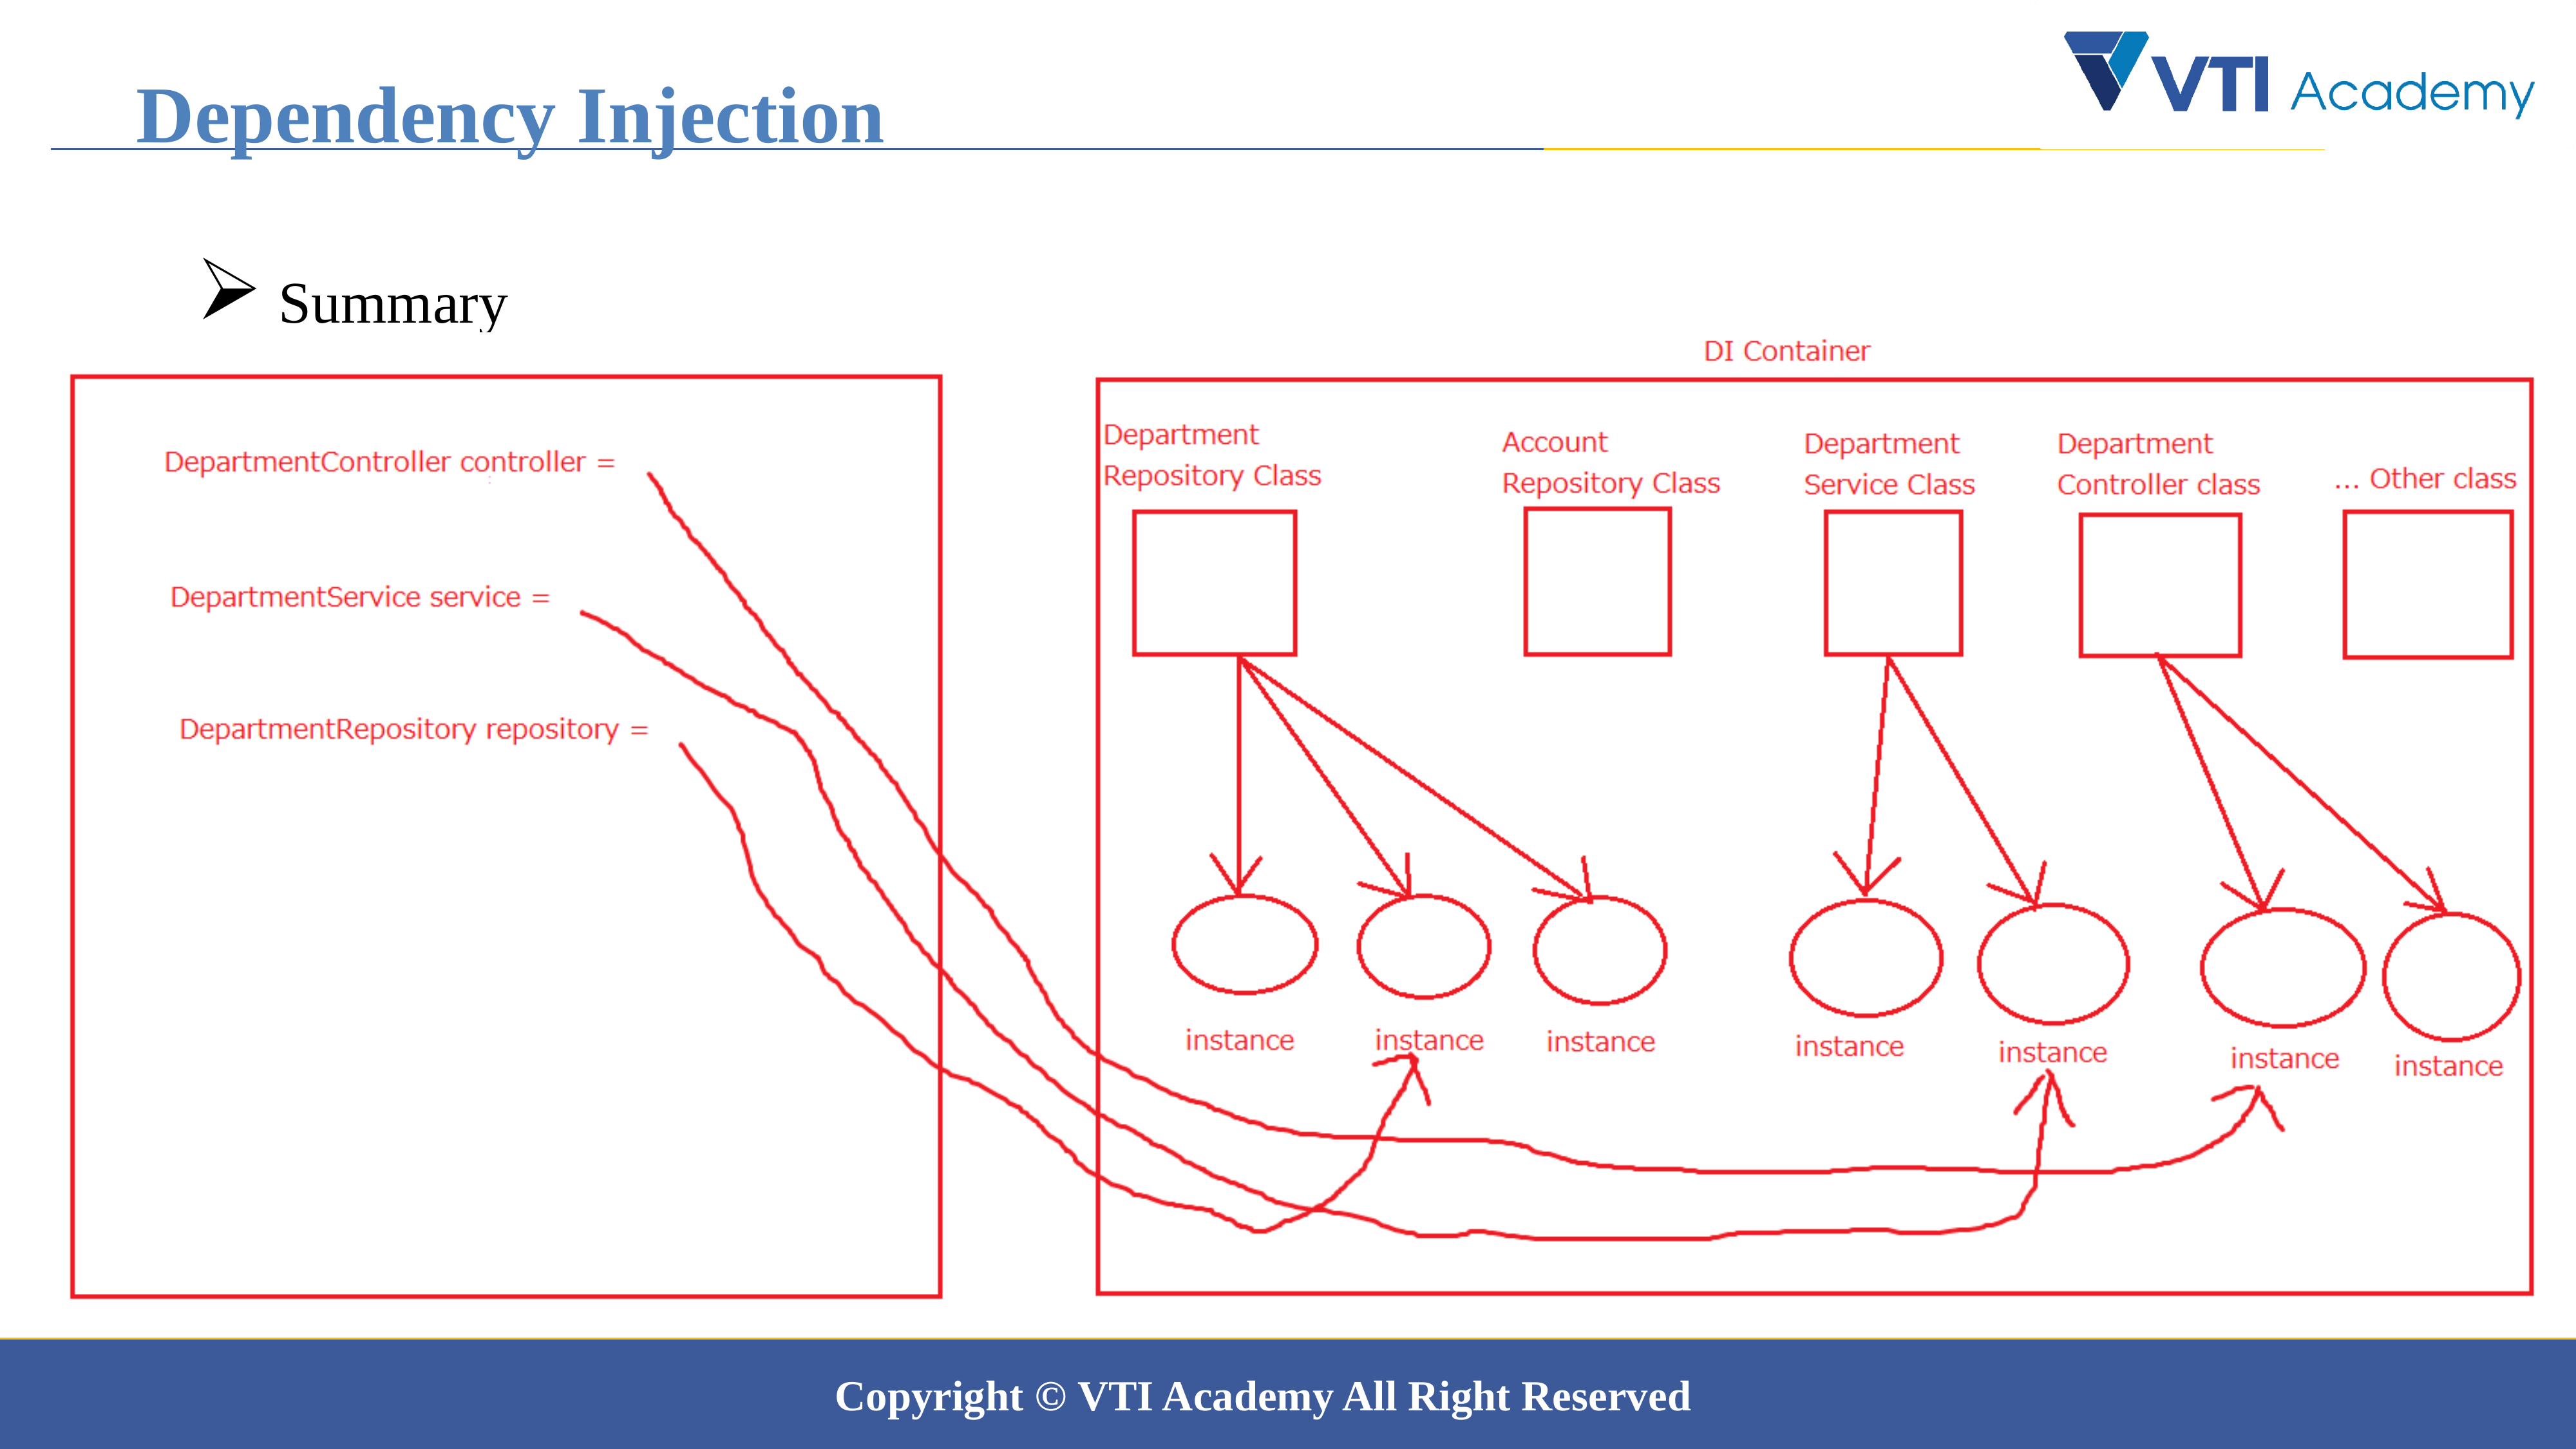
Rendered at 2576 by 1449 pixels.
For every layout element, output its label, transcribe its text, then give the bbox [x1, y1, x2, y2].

text_box Dependency Injection [126, 60, 1612, 161]
picture [58, 332, 2551, 1305]
text_box Summary [186, 259, 629, 332]
picture [2034, 0, 2576, 149]
